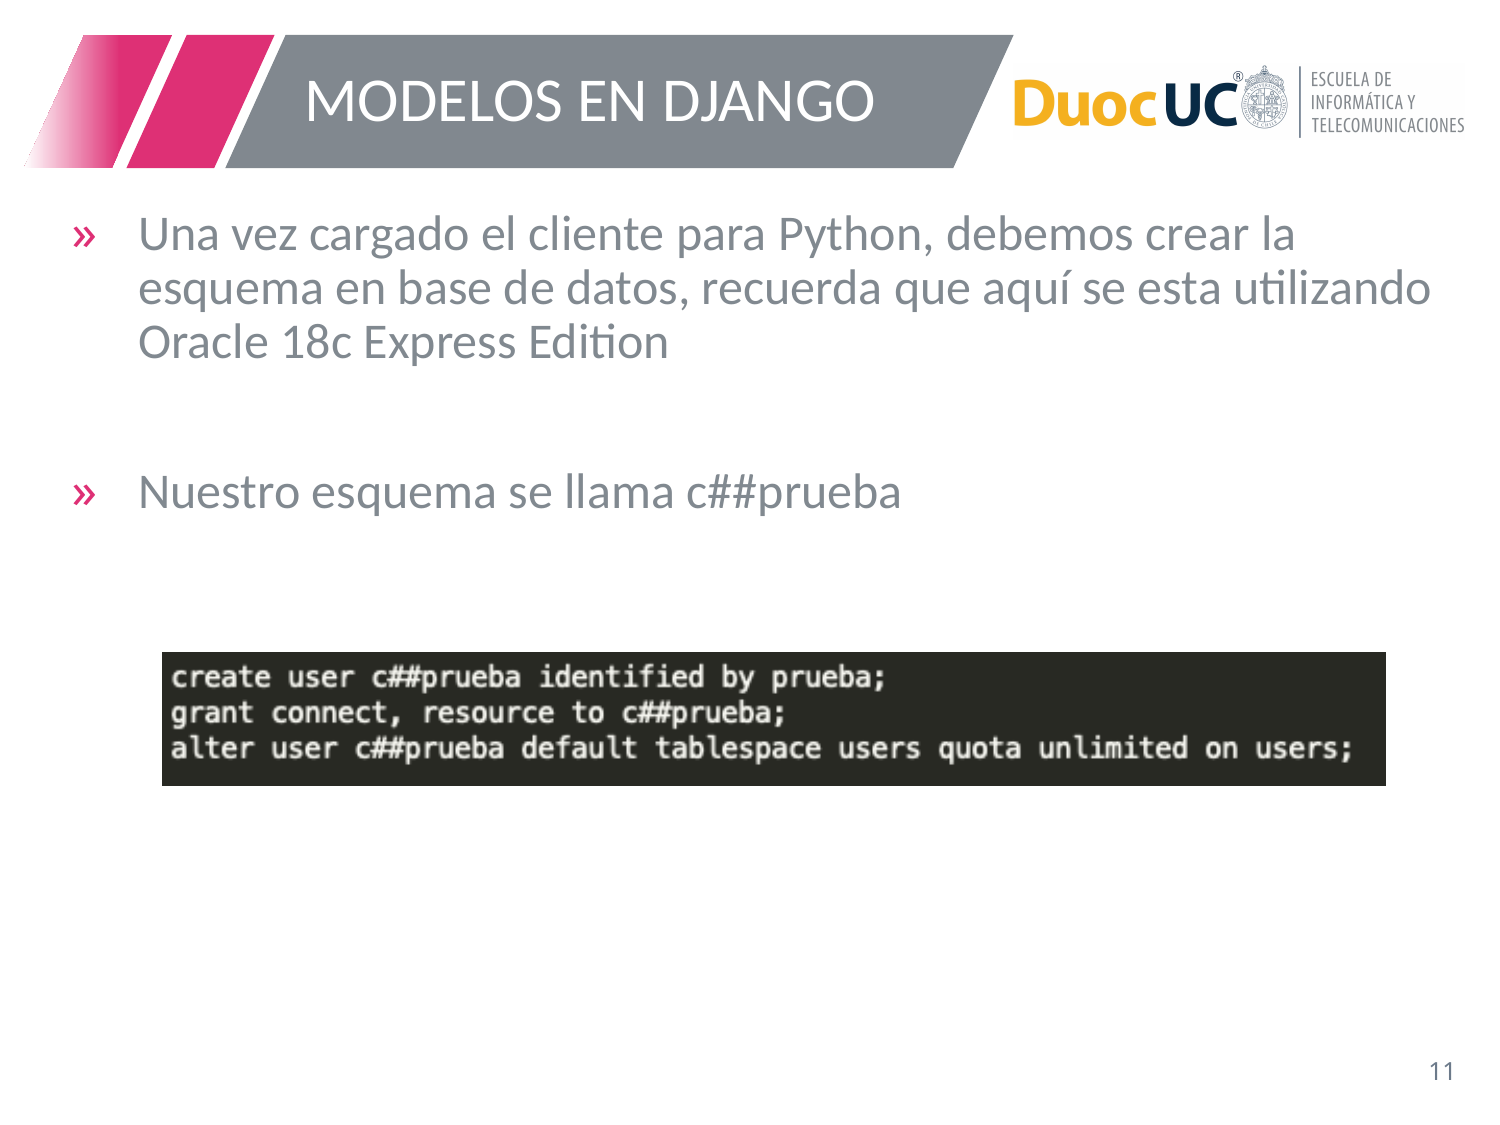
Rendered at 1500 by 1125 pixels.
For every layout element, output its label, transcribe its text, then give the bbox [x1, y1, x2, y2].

title MODELOS EN DJANGO [289, 34, 993, 169]
picture [1013, 63, 1465, 140]
list Una vez cargado el cliente para Python, debemos crear la esquema en base de datos, recuerda que aquí se esta utilizando Oracle 18c Express Edition Nuestro esquema se llama c##prueba [48, 199, 1452, 1043]
picture [162, 652, 1386, 787]
